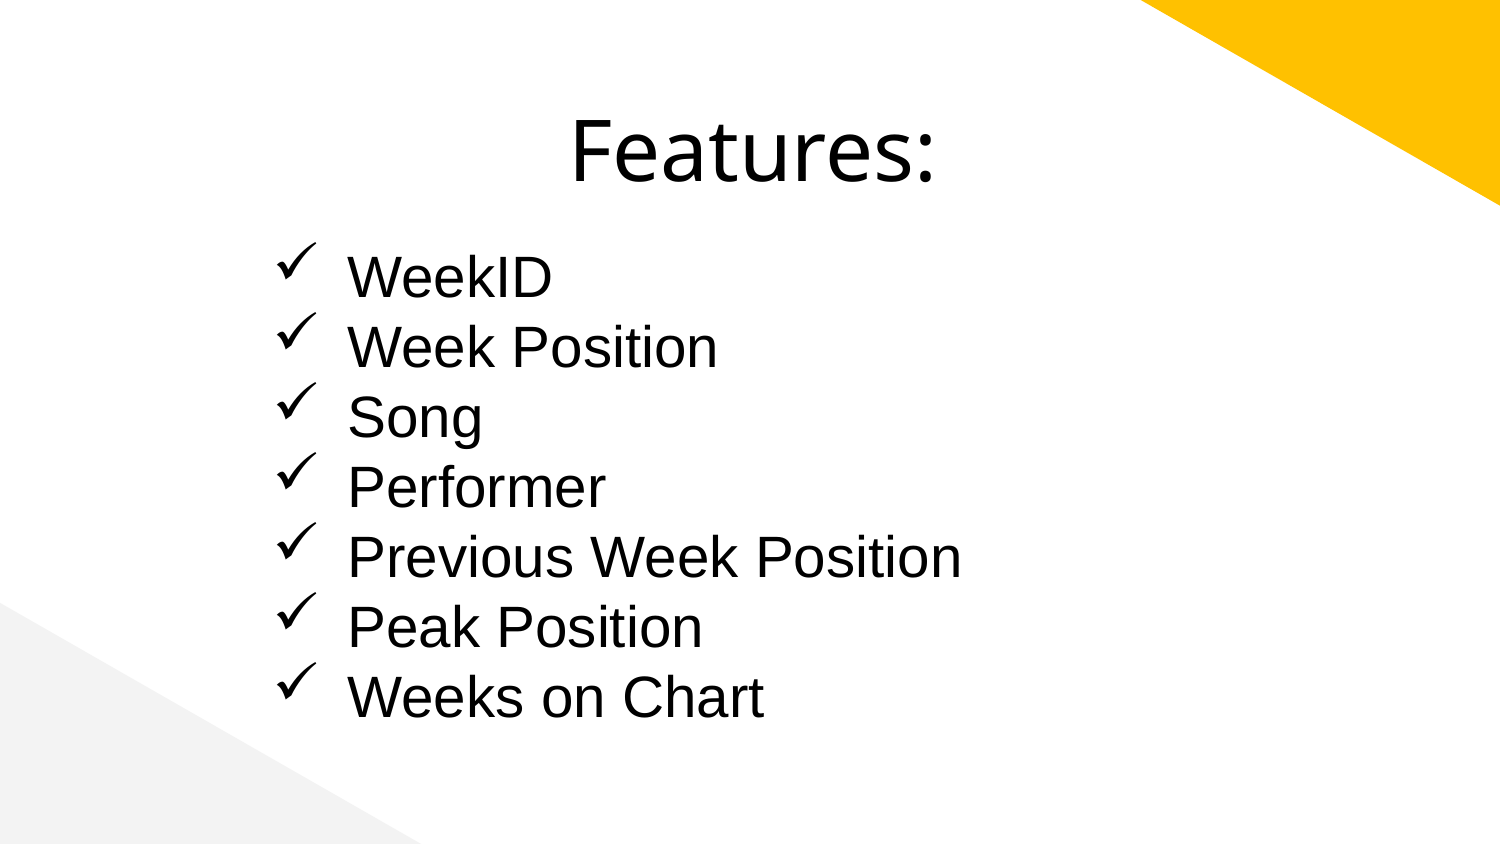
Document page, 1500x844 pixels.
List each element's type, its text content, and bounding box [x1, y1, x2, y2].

text_box WeekID Week Position Song Performer Previous Week Position Peak Position Weeks on Chart [257, 231, 979, 736]
title Features: [88, 80, 1418, 175]
